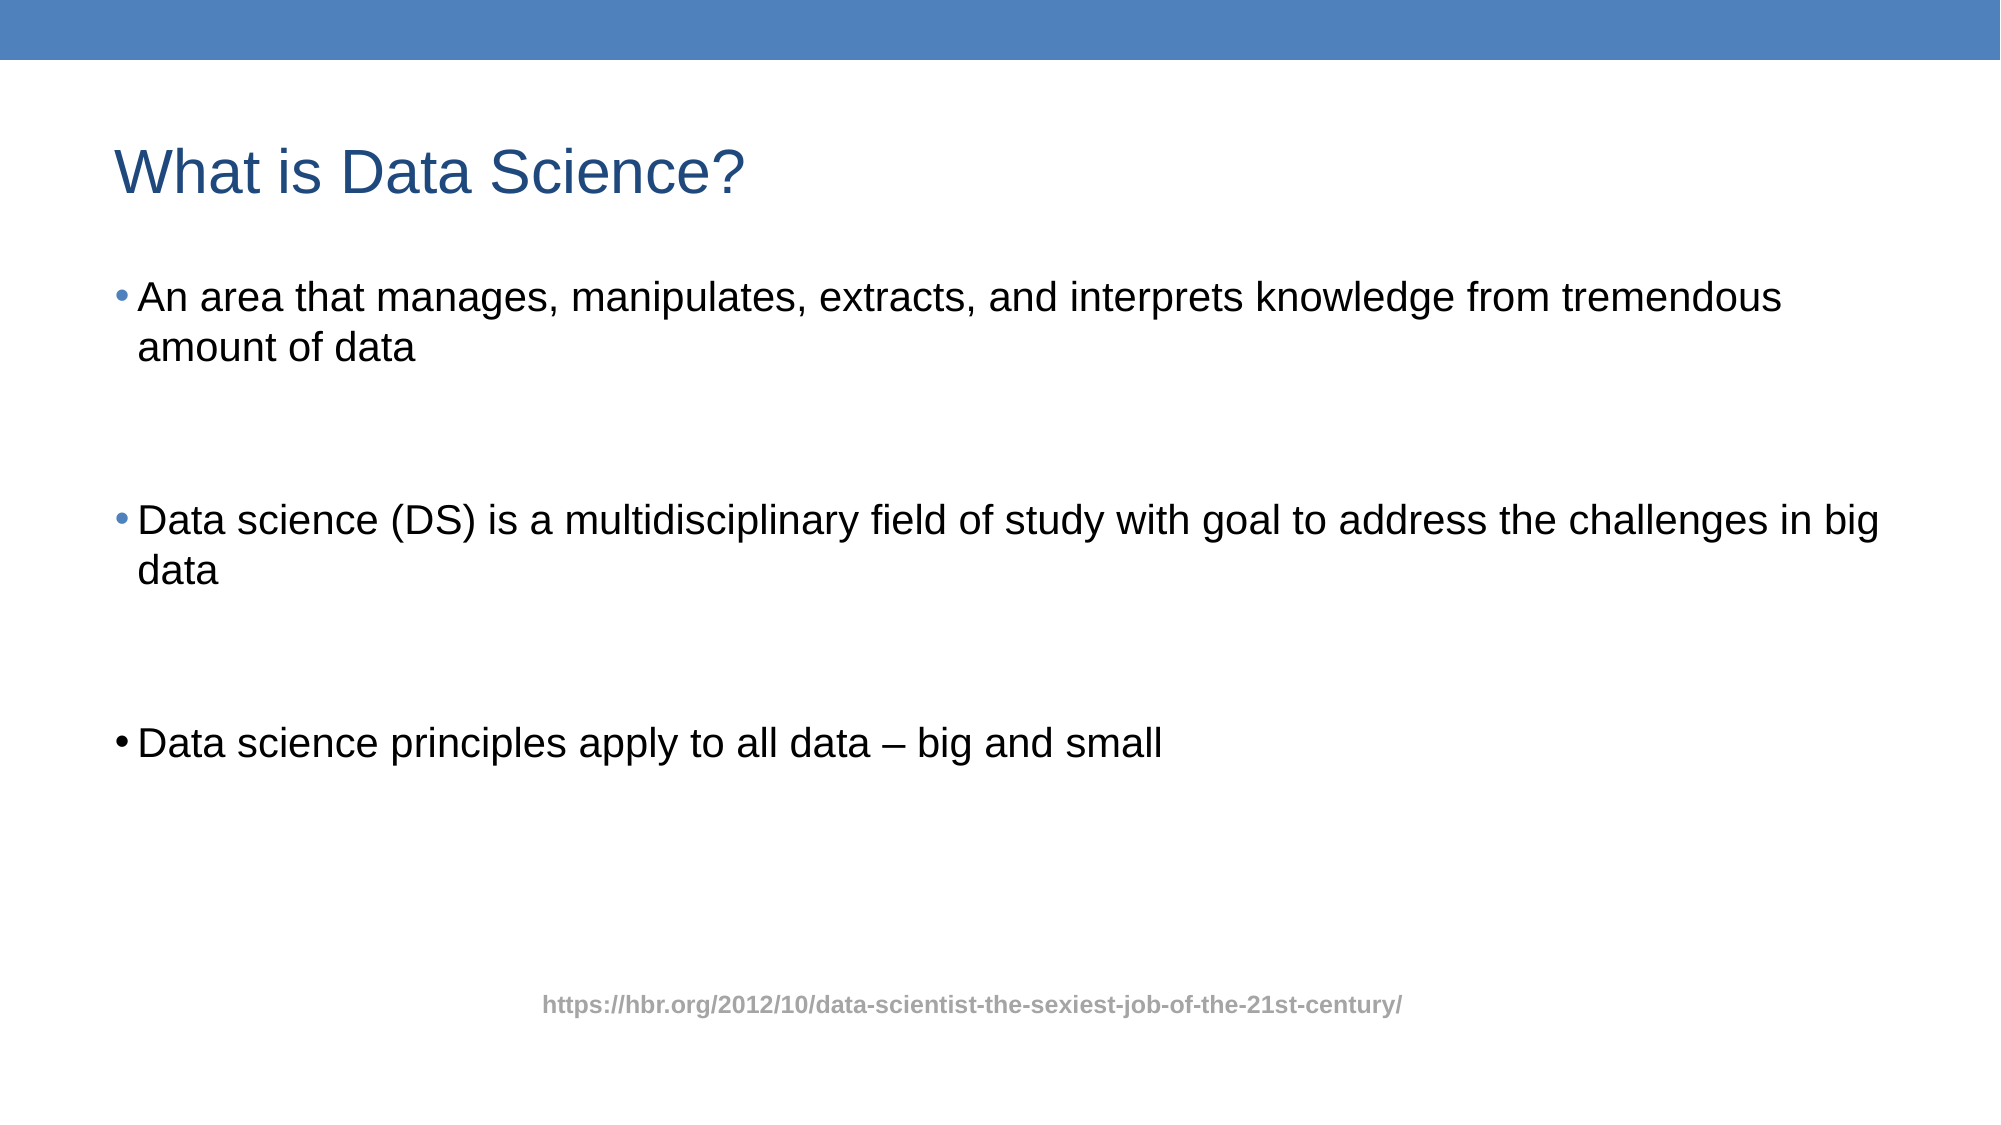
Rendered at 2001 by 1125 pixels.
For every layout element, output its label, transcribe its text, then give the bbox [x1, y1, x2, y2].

text_box https://hbr.org/2012/10/data-scientist-the-sexiest-job-of-the-21st-century/ [527, 981, 1427, 1027]
list An area that manages, manipulates, extracts, and interprets knowledge from tremendous amount of data Data science (DS) is a multidisciplinary field of study with goal to address the challenges in big data Data science principles apply to all data – big and small [99, 262, 1900, 1063]
title What is Data Science? [99, 87, 1900, 250]
